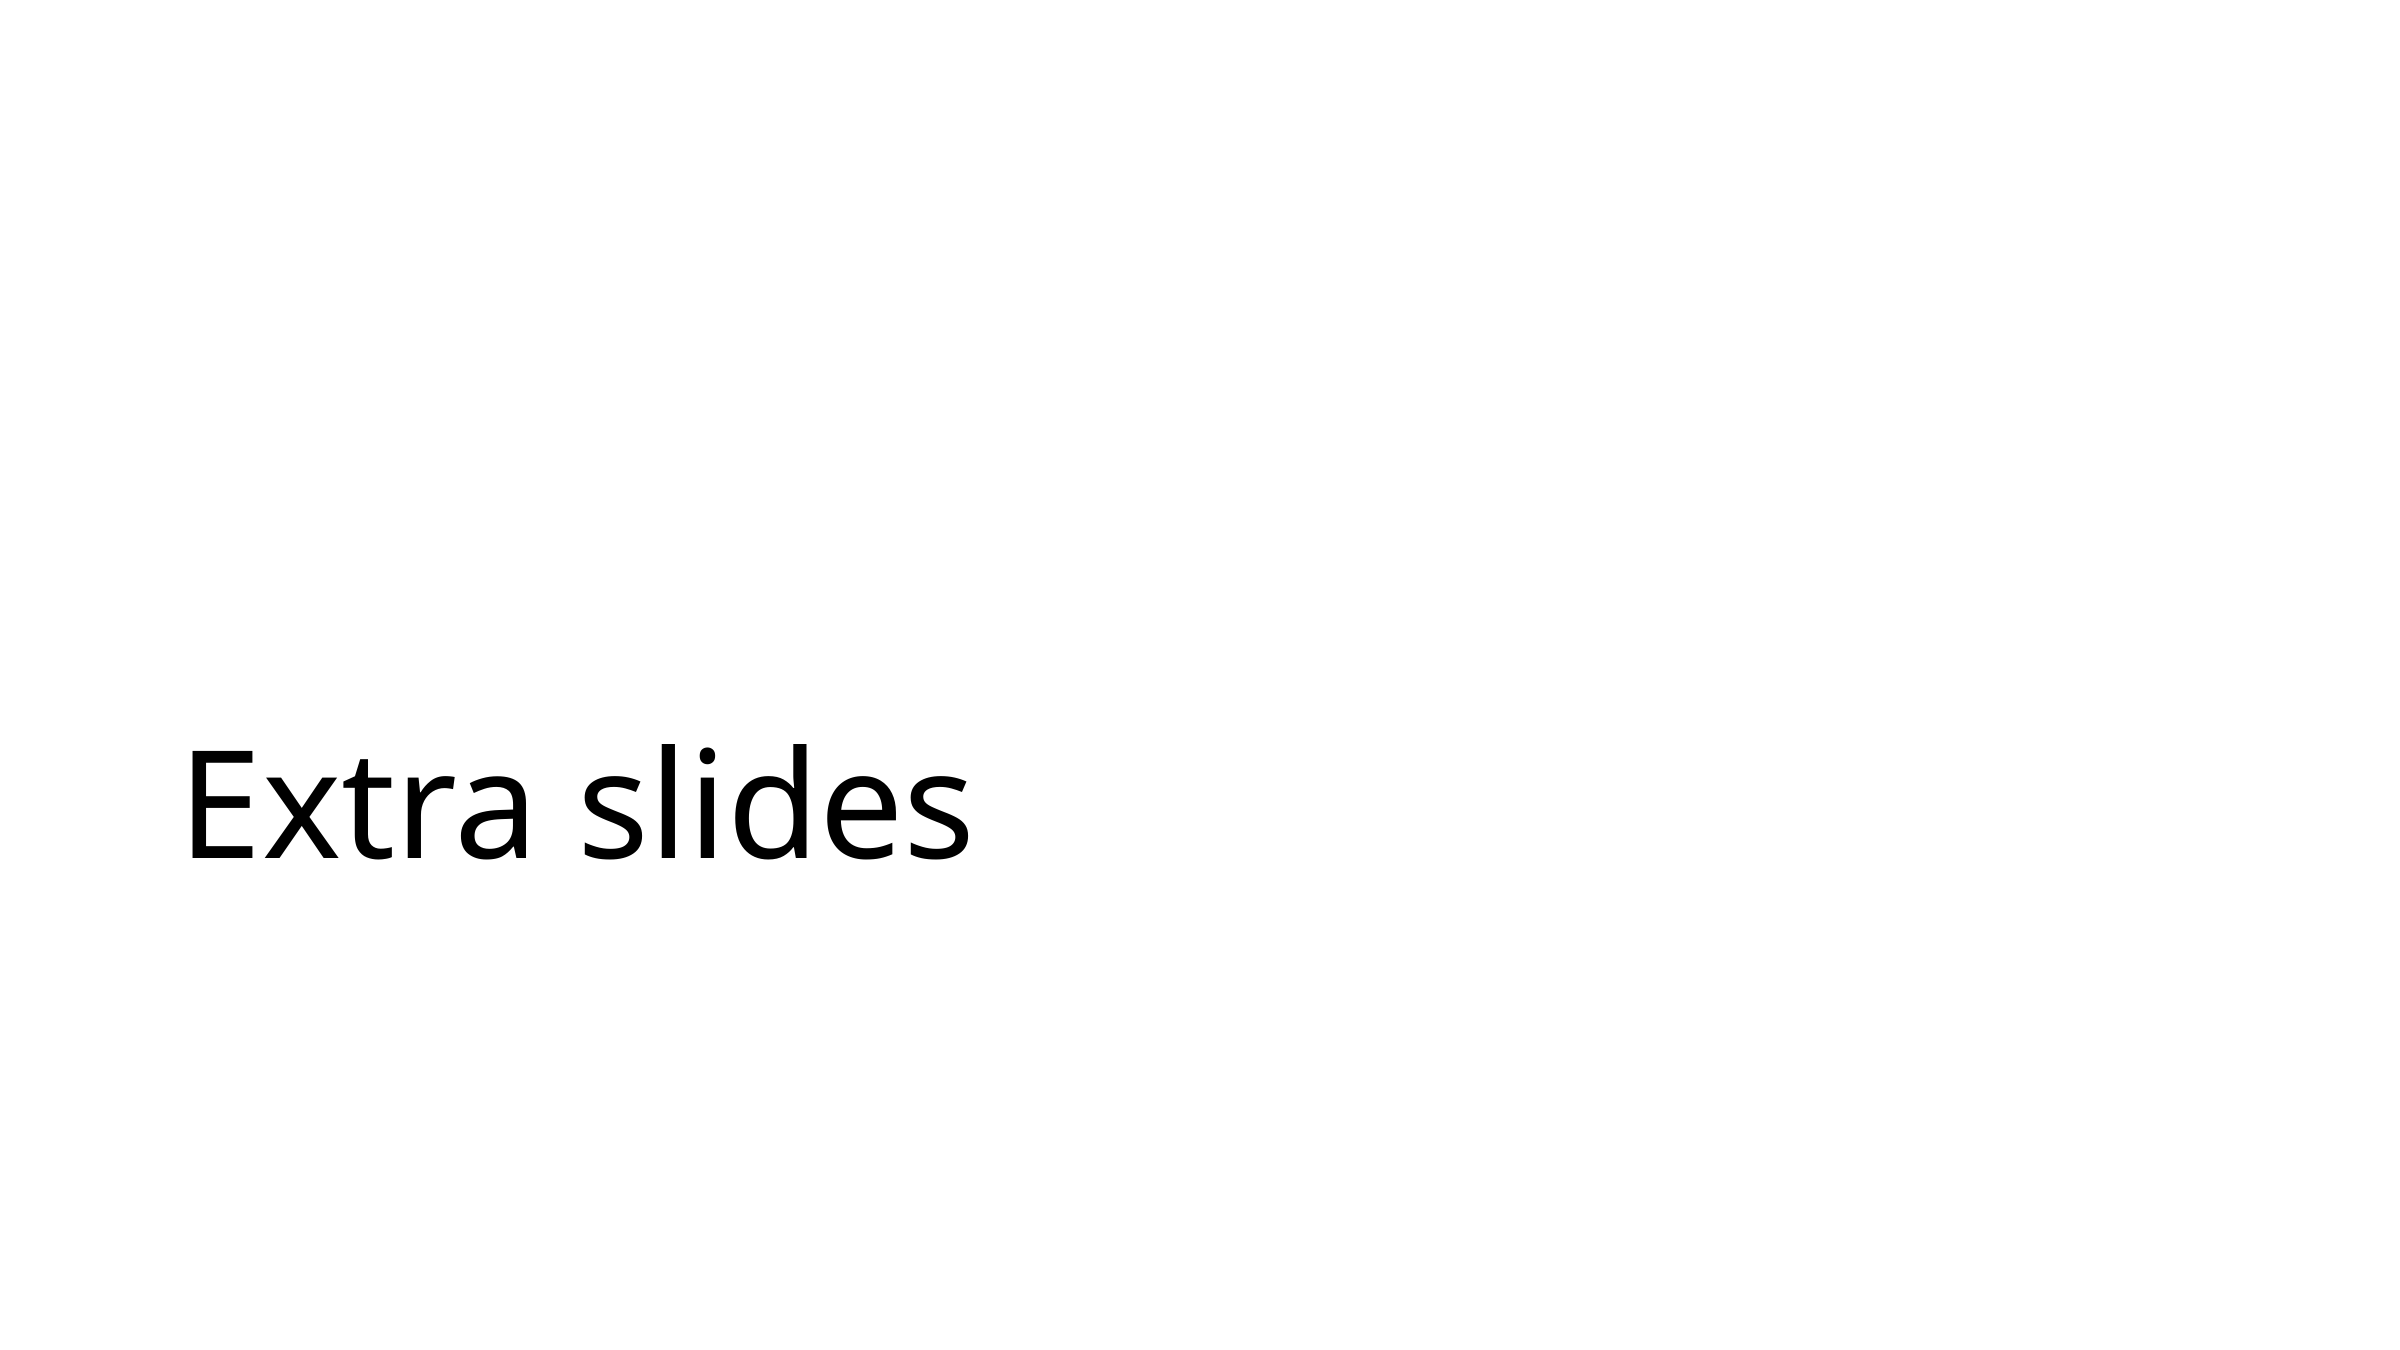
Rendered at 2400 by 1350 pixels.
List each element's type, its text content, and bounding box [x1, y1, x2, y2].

title Extra slides [163, 336, 2234, 899]
